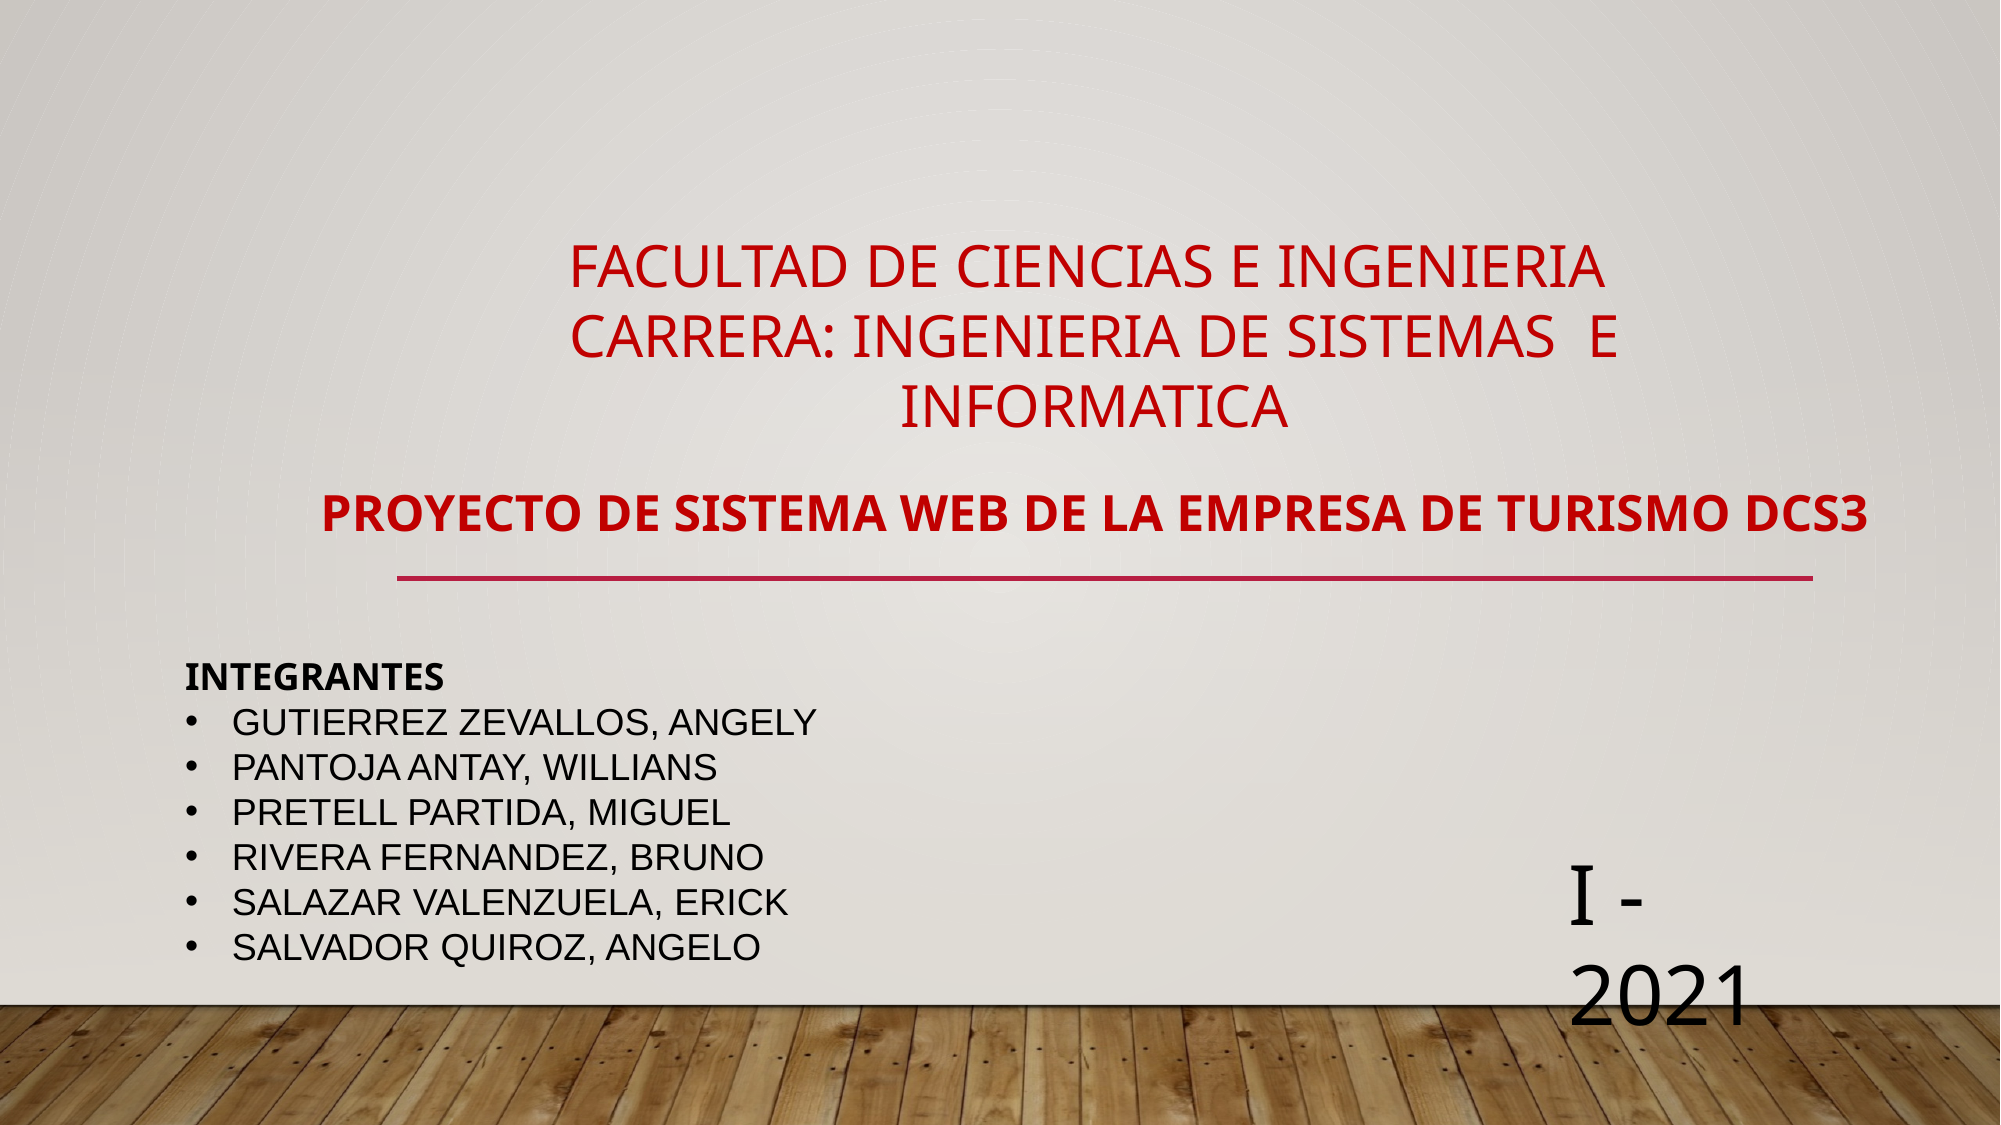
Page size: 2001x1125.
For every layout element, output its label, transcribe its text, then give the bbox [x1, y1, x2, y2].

picture [0, 1005, 2000, 1125]
text_box PROYECTO DE SISTEMA WEB DE LA EMPRESA DE TURISMO DCS3 [305, 474, 1884, 549]
text_box I - 2021 [1554, 834, 1848, 1050]
text_box INTEGRANTES GUTIERREZ ZEVALLOS, ANGELY PANTOJA ANTAY, WILLIANS PRETELL PARTIDA, MIGUEL RIVERA FERNANDEZ, BRUNO SALAZAR VALENZUELA, ERICK SALVADOR QUIROZ, ANGELO [170, 645, 1487, 1021]
text_box FACULTAD DE CIENCIAS E INGENIERIA CARRERA: INGENIERIA DE SISTEMAS E INFORMATICA [378, 222, 1812, 447]
